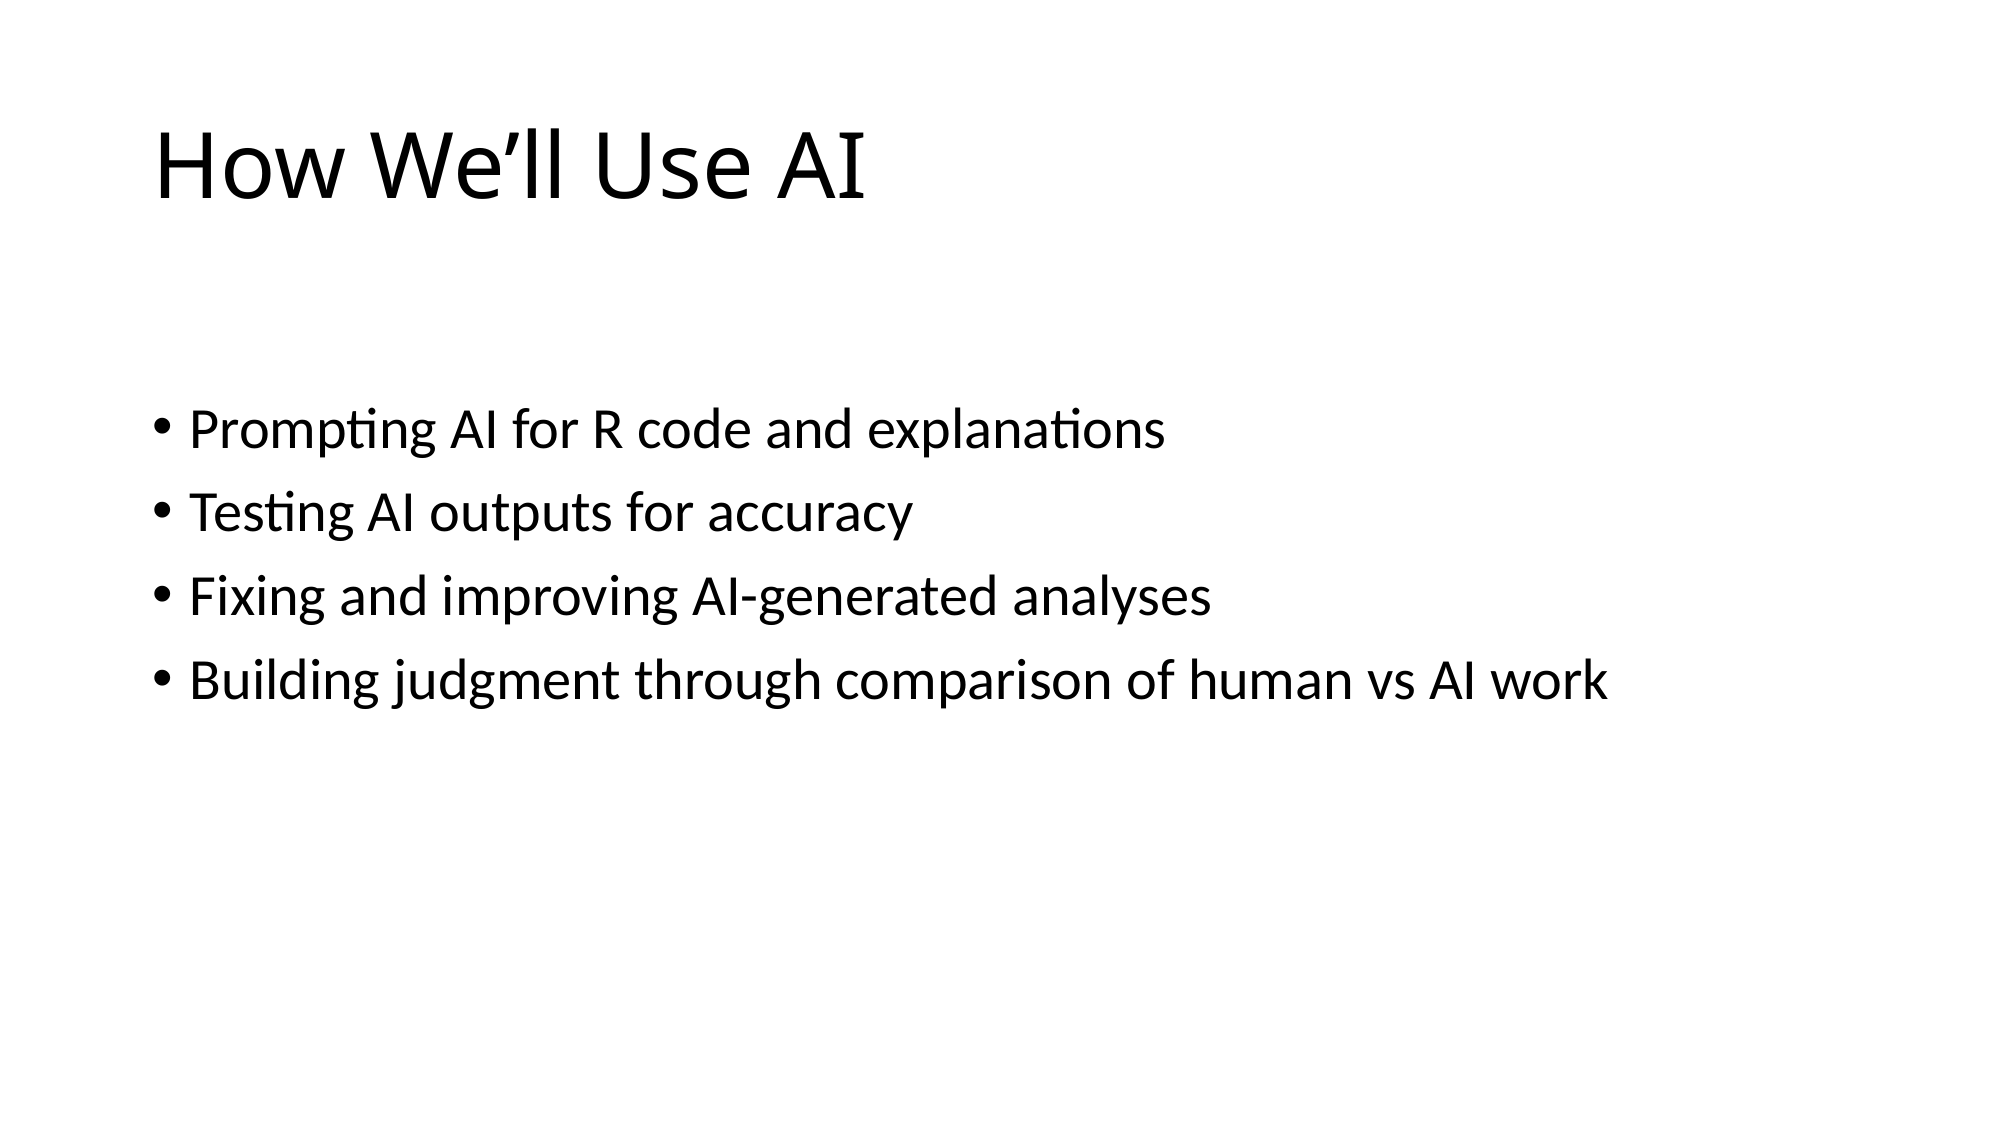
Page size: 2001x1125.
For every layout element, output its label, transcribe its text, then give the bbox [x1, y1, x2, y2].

list Prompting AI for R code and explanations Testing AI outputs for accuracy Fixing and improving AI-generated analyses Building judgment through comparison of human vs AI work [137, 299, 1863, 1014]
title How We’ll Use AI [137, 59, 1863, 278]
